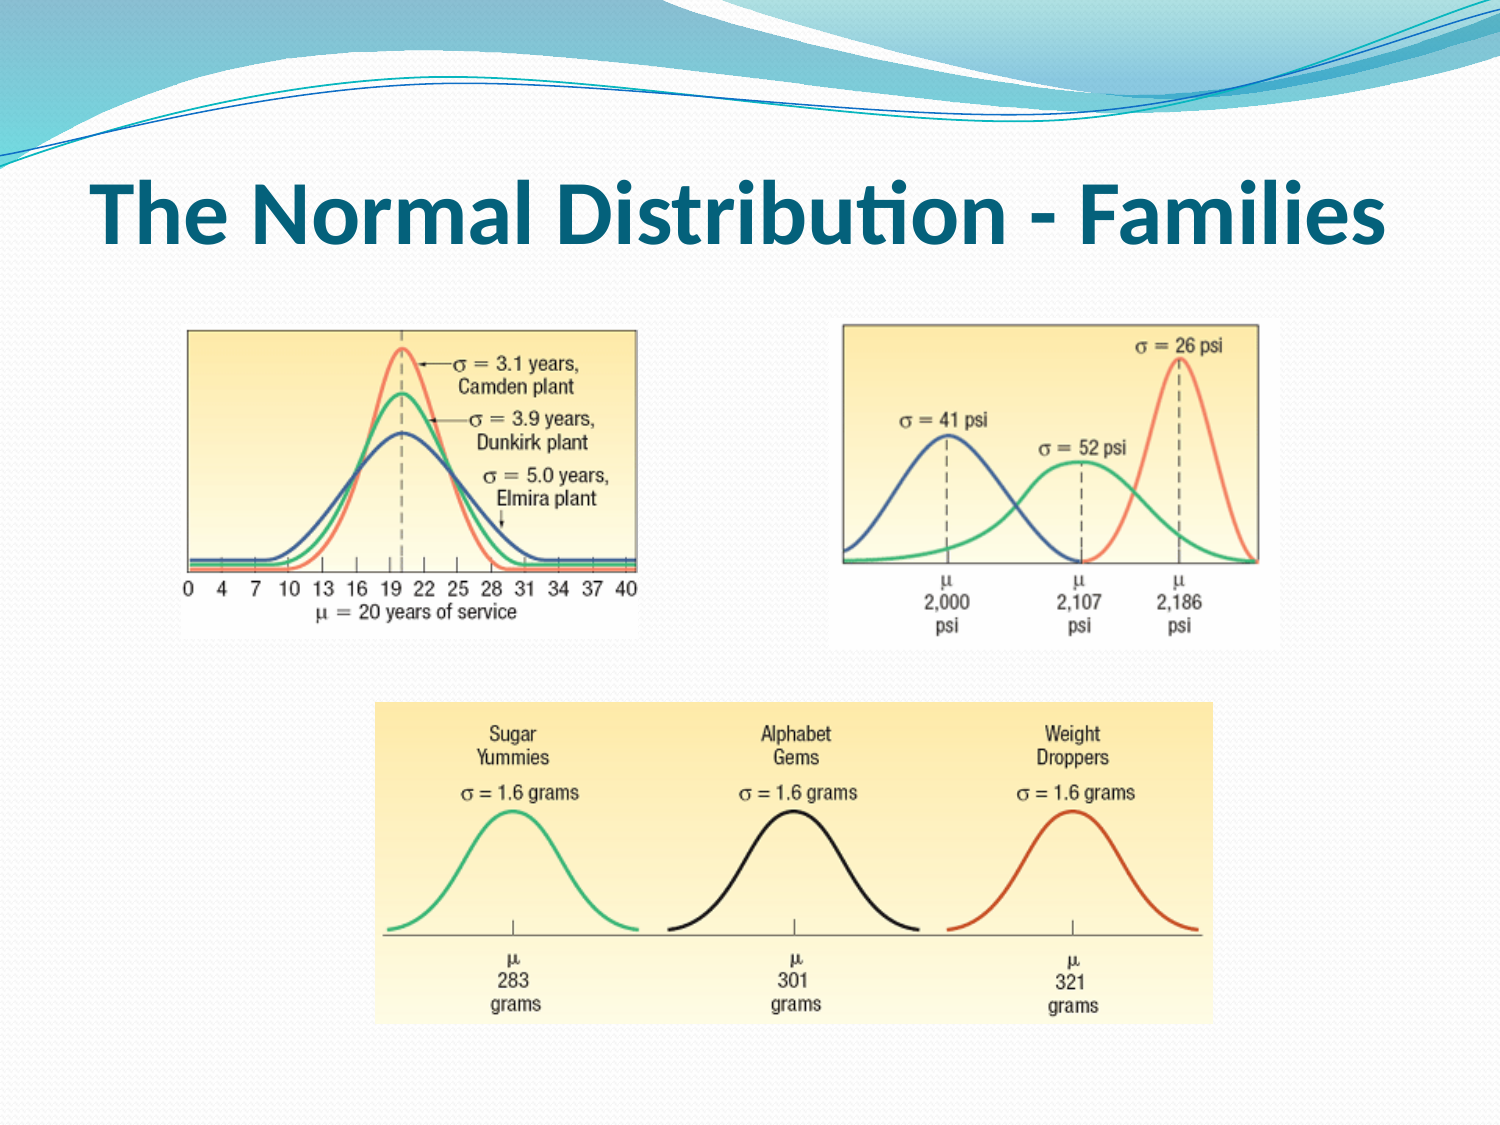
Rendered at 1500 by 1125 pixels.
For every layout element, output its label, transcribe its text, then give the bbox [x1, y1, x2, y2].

picture [828, 318, 1280, 649]
picture [180, 324, 638, 640]
picture [374, 701, 1213, 1025]
title The Normal Distribution - Families [89, 112, 1390, 263]
